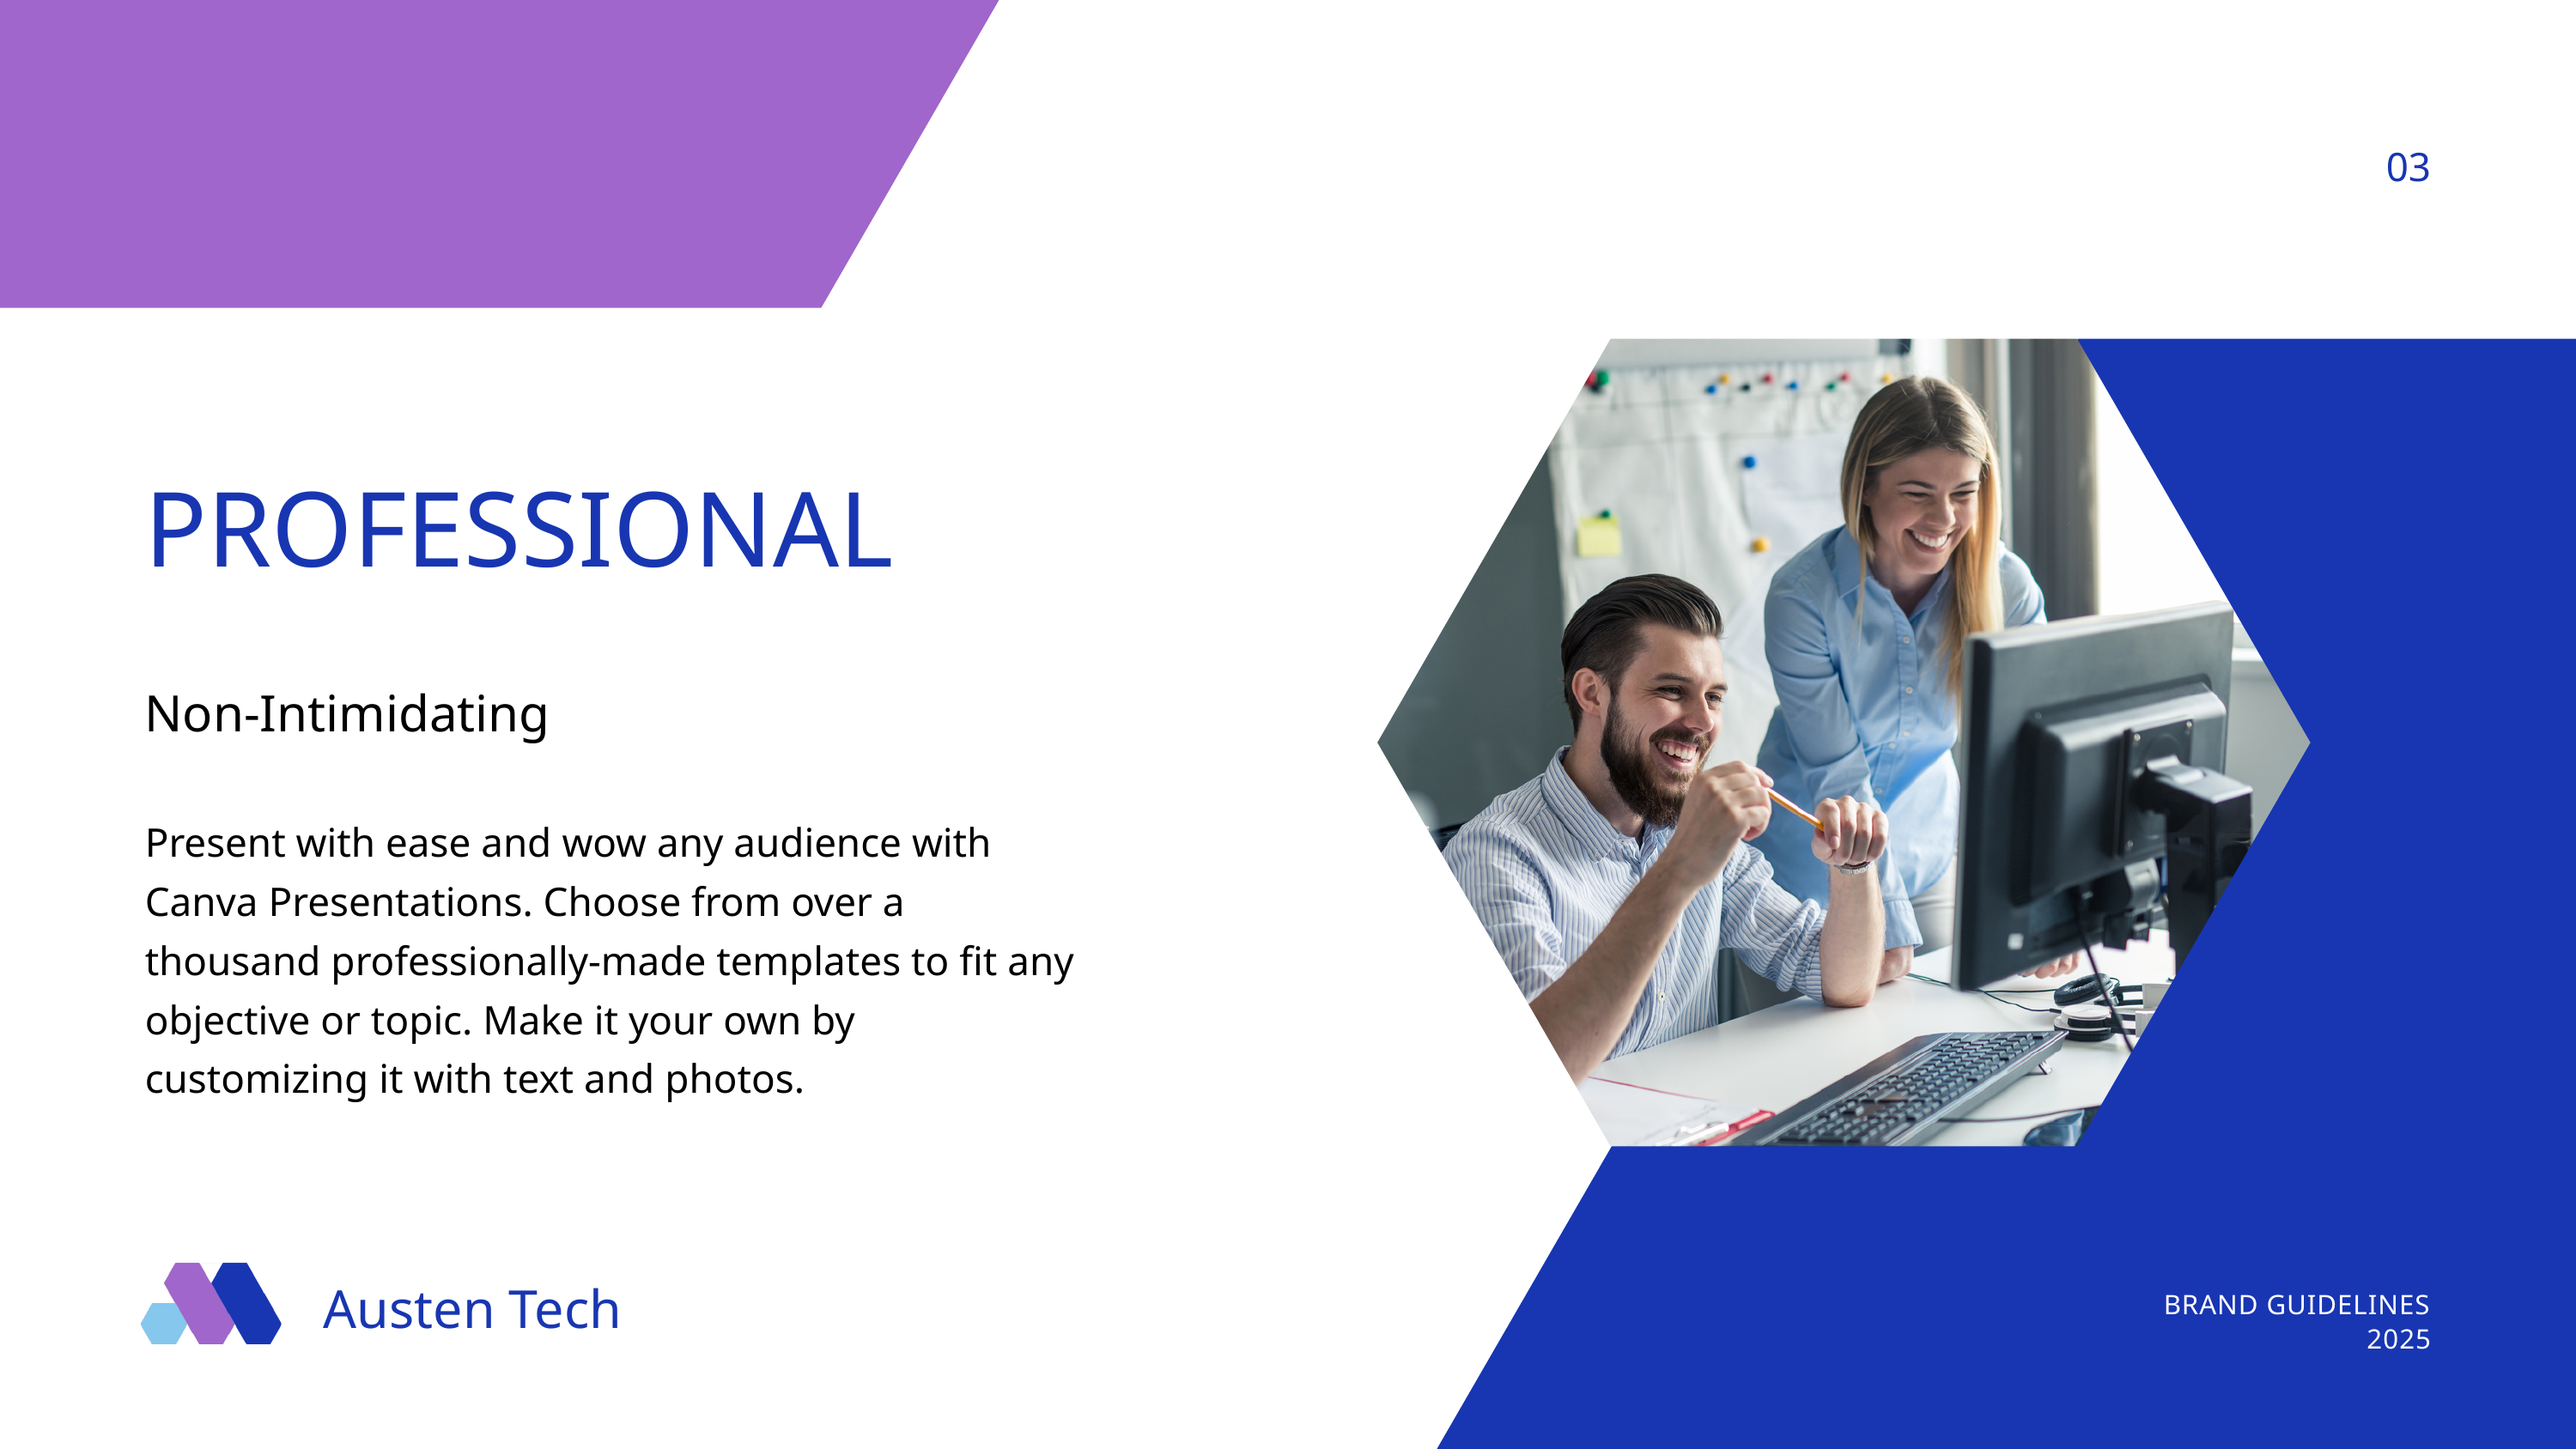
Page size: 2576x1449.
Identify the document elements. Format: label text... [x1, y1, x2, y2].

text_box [1413, 338, 2576, 1449]
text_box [140, 1263, 635, 1344]
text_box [144, 681, 1085, 1091]
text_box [1376, 338, 2311, 1147]
text_box PROFESSIONAL [144, 483, 1125, 588]
text_box 03 [2367, 146, 2432, 190]
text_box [0, 0, 1255, 308]
